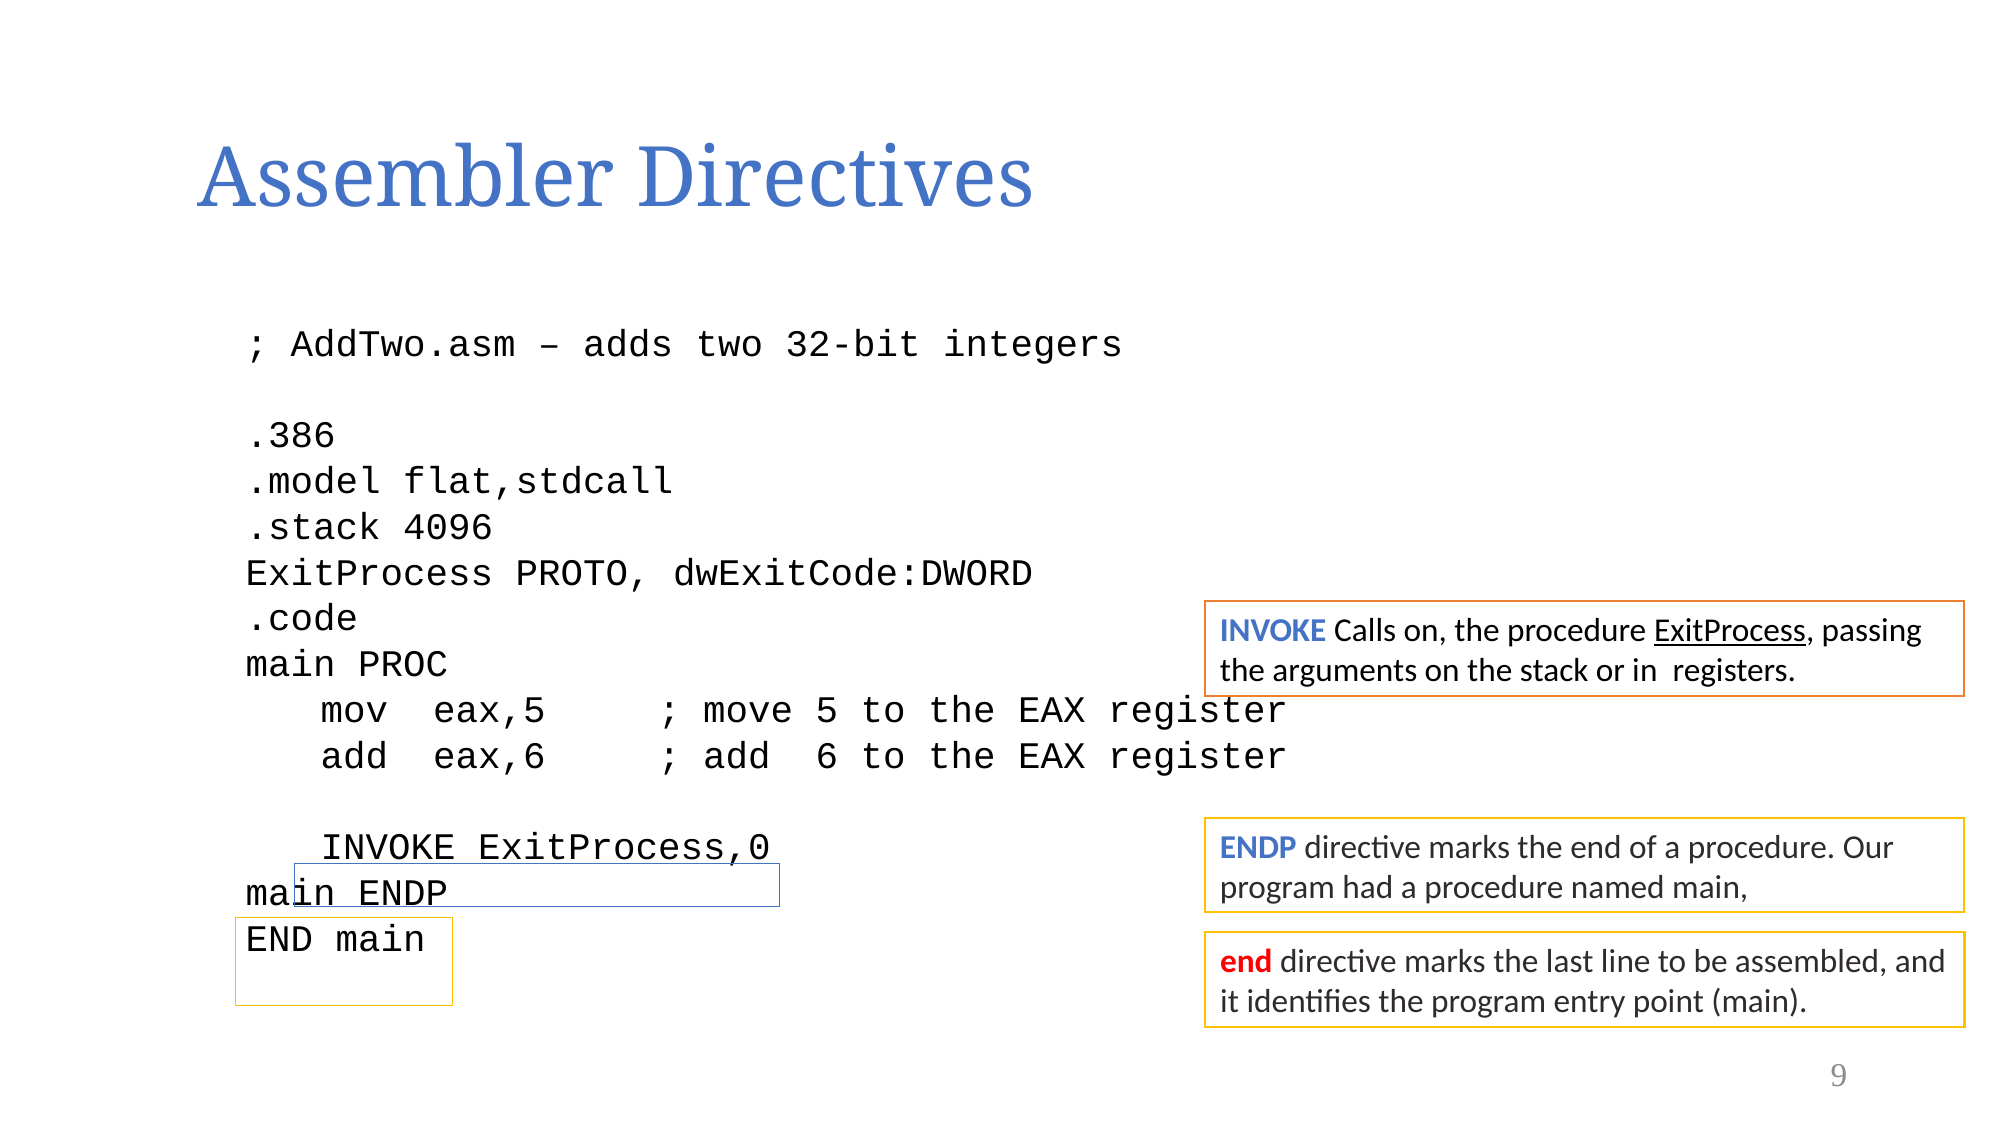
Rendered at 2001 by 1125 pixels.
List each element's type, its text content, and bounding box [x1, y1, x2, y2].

title Assembler Directives [182, 65, 1776, 295]
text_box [294, 601, 1965, 907]
slide_number 9 [1412, 1042, 1863, 1103]
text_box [235, 817, 1965, 1028]
text_box ; AddTwo.asm – adds two 32-bit integers .386 .model flat,stdcall .stack 4096 ExitProcess PROTO, dwExitCode:DWORD .code main PROC mov eax,5 ; move 5 to the EAX register add eax,6 ; add 6 to the EAX register INVOKE ExitProcess,0 main ENDP END main [230, 297, 1494, 1060]
